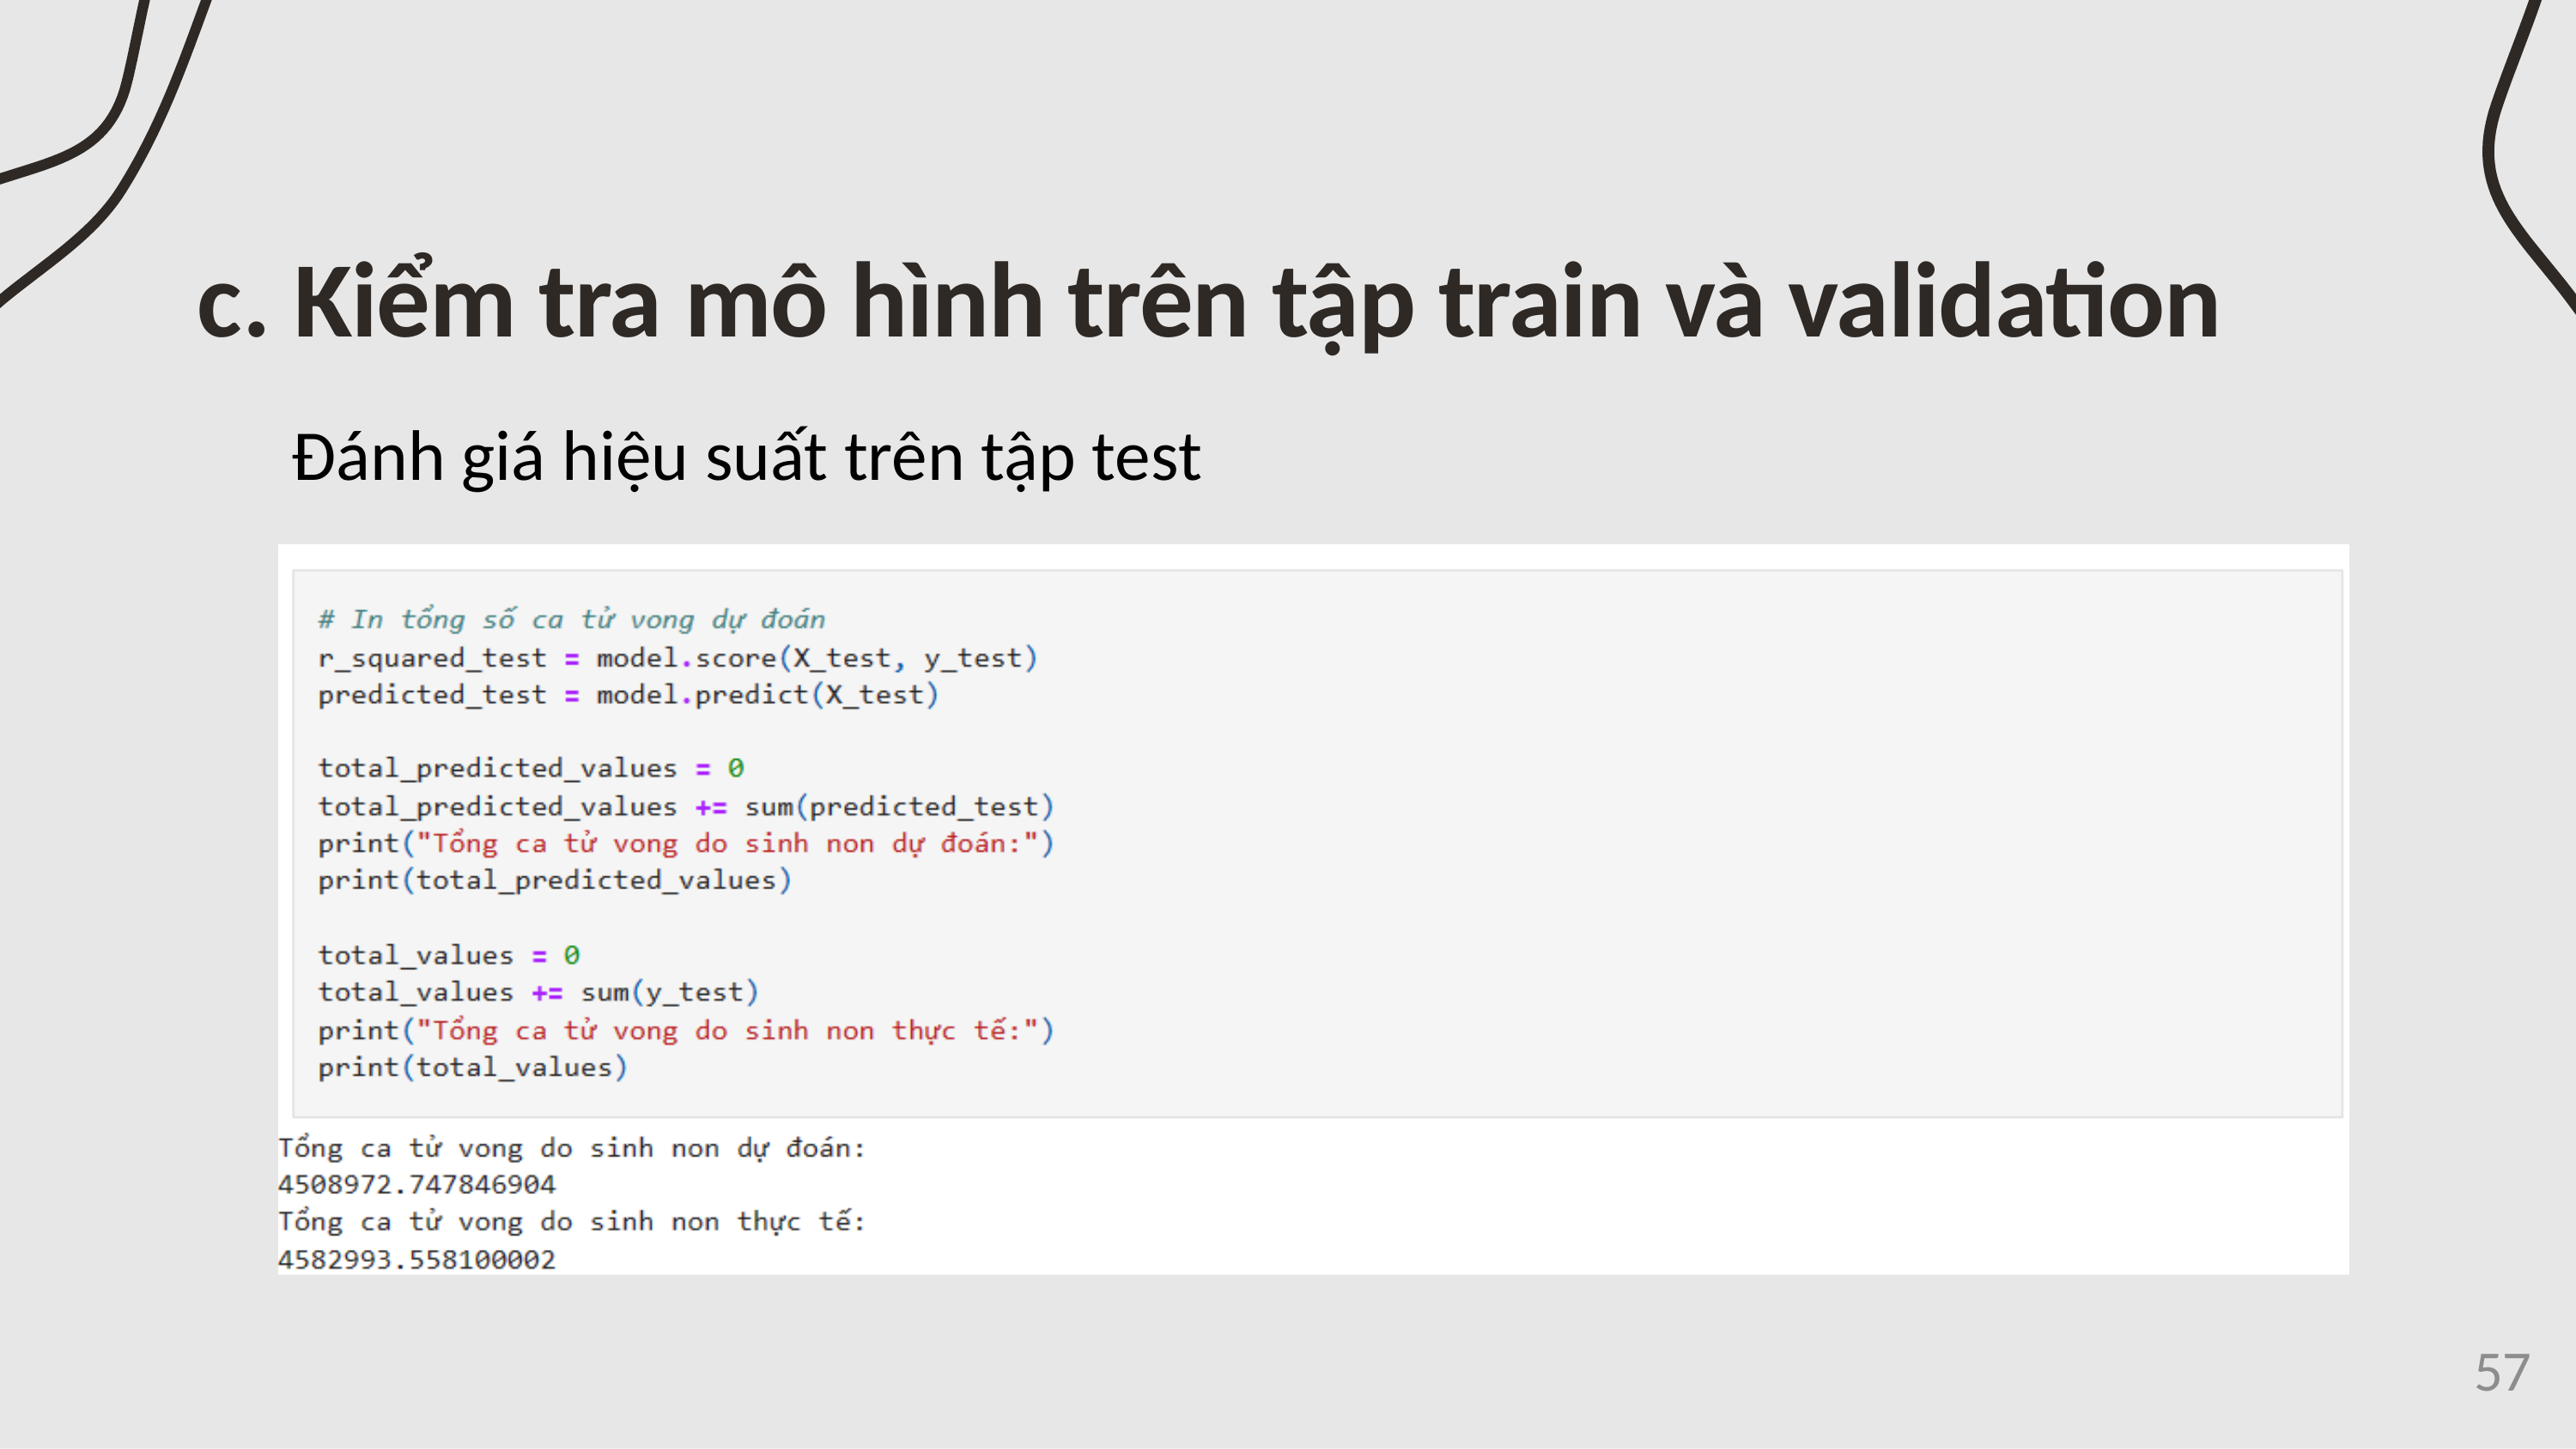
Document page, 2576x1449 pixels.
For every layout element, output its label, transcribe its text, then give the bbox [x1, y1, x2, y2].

picture [278, 544, 2350, 1275]
slide_number 57 [2468, 1346, 2540, 1449]
title c. Kiểm tra mô hình trên tập train và validation [195, 227, 2394, 472]
text_box Đánh giá hiệu suất trên tập test [278, 402, 2211, 501]
